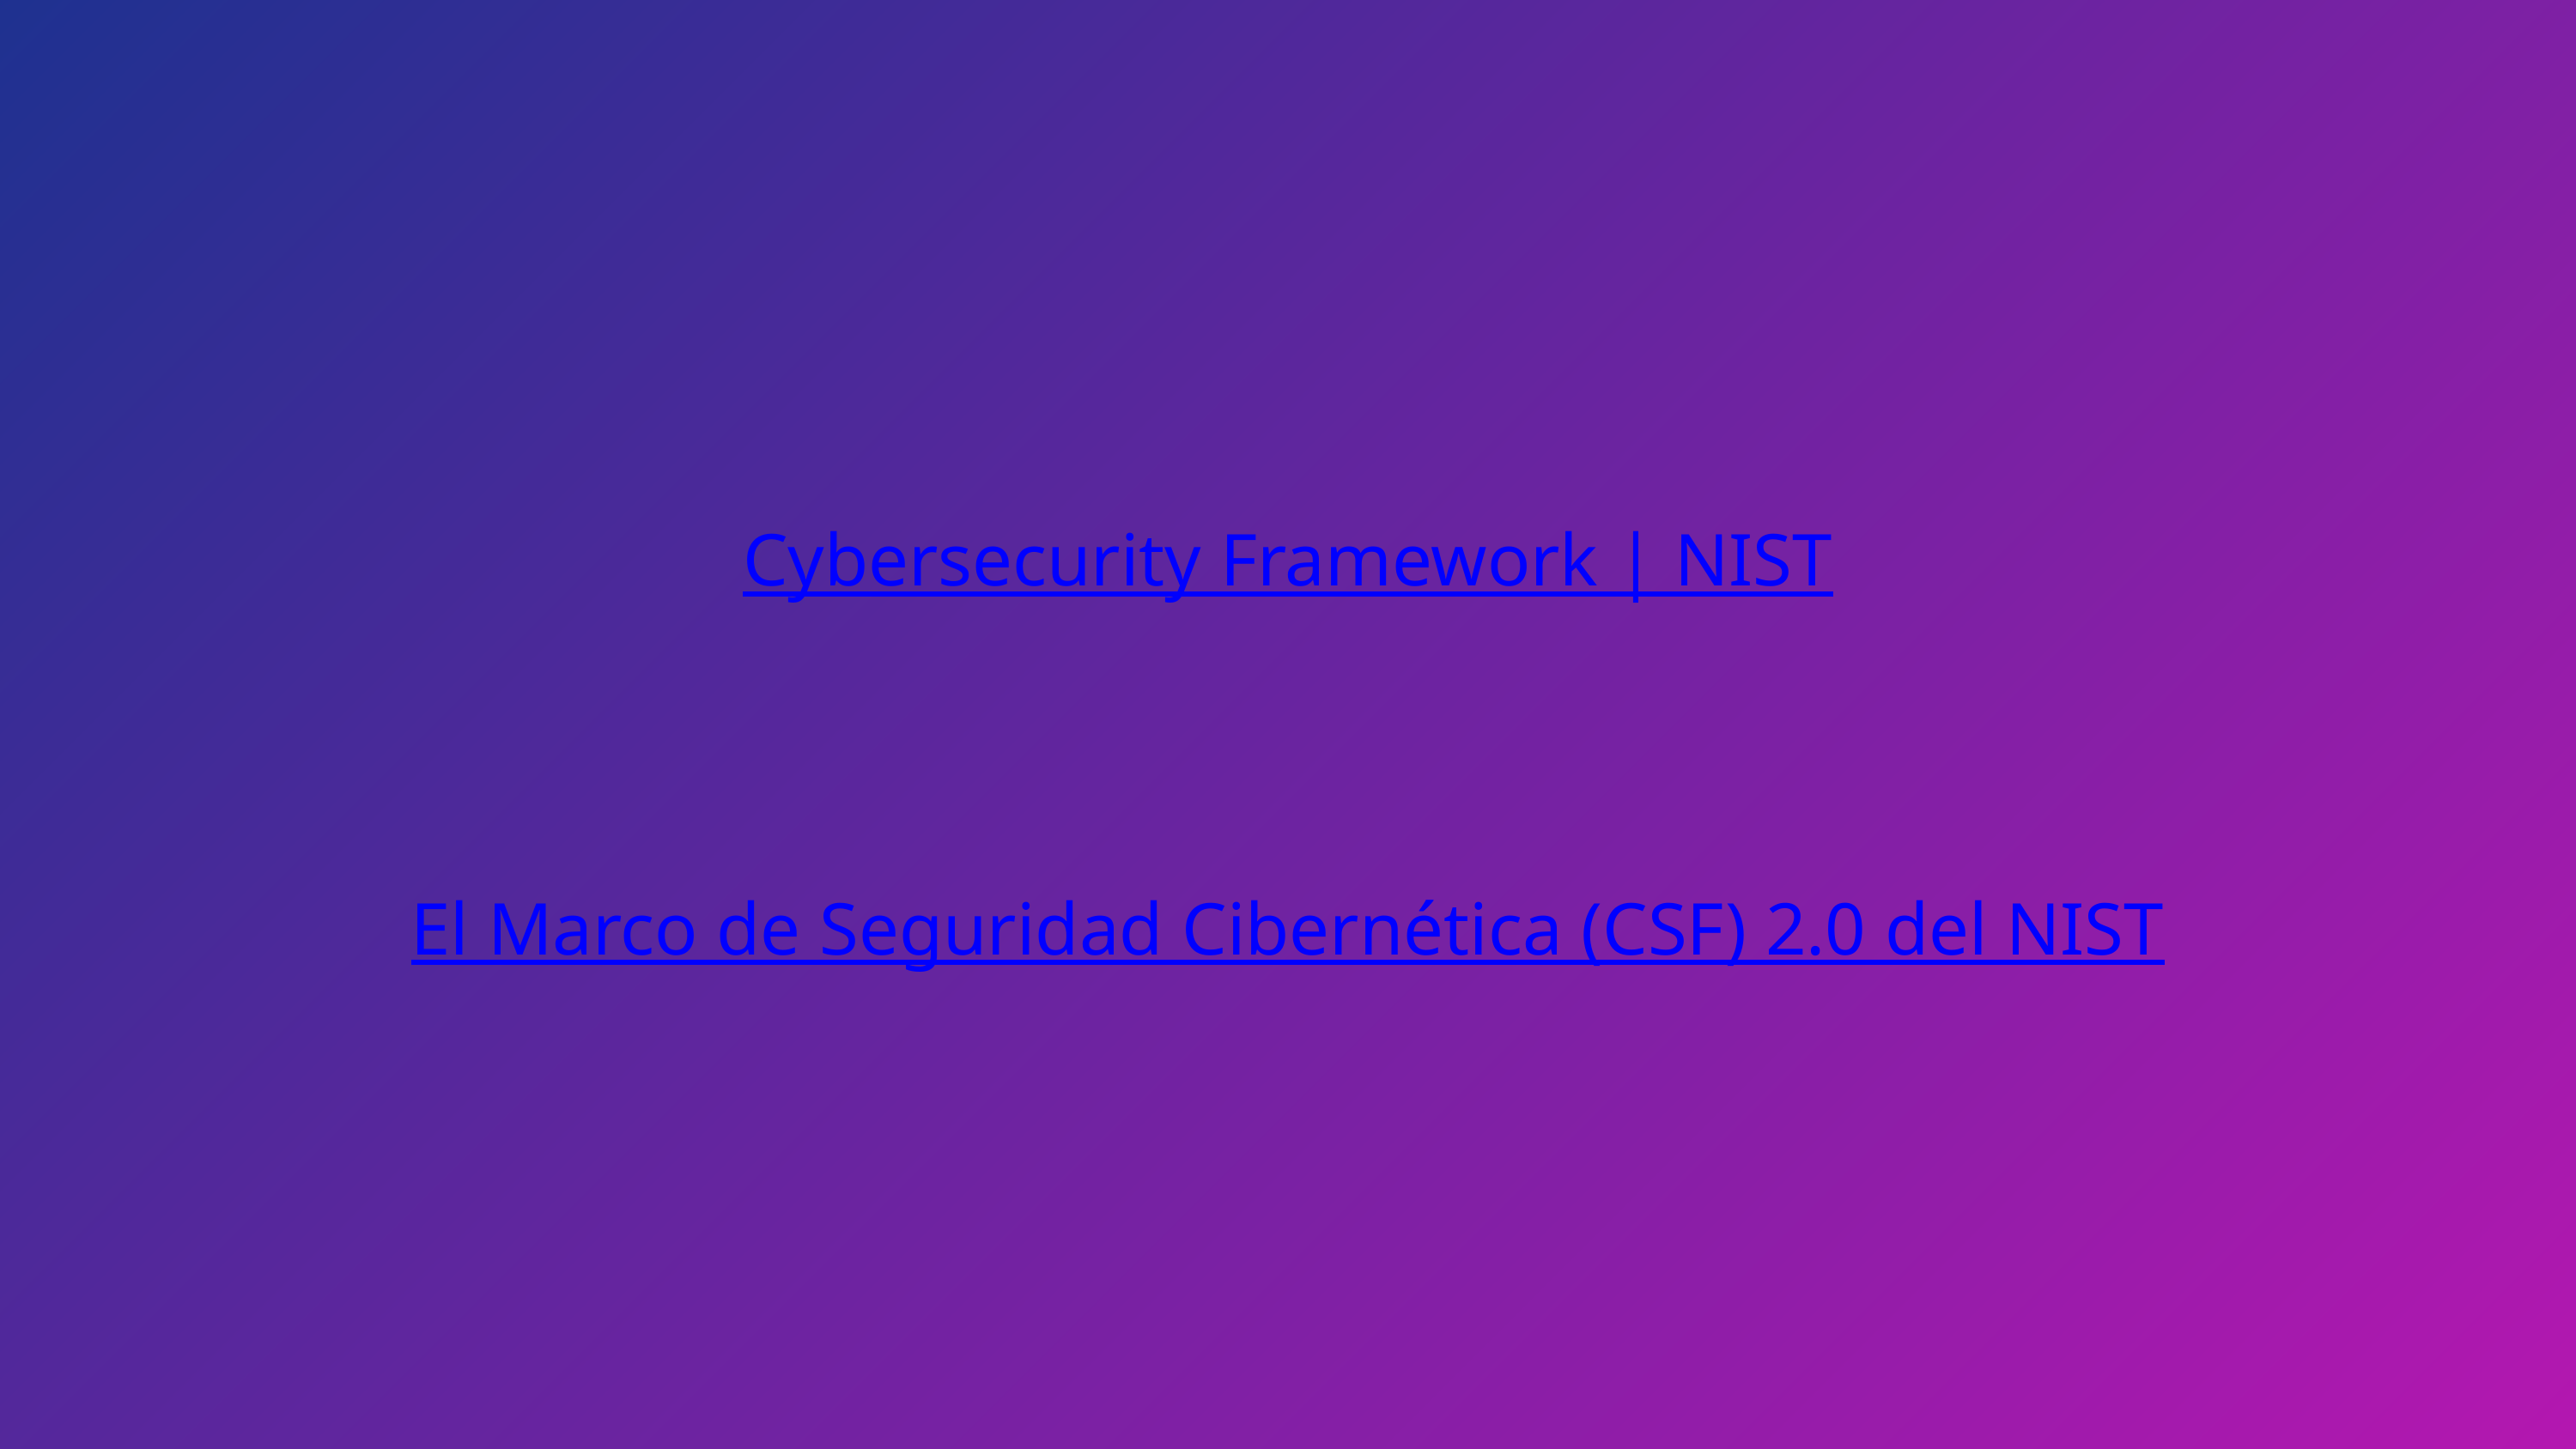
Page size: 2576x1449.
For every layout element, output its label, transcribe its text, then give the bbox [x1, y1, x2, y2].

text_box Cybersecurity Framework | NIST [467, 533, 2109, 613]
text_box El Marco de Seguridad Cibernética (CSF) 2.0 del NIST [377, 901, 2198, 981]
